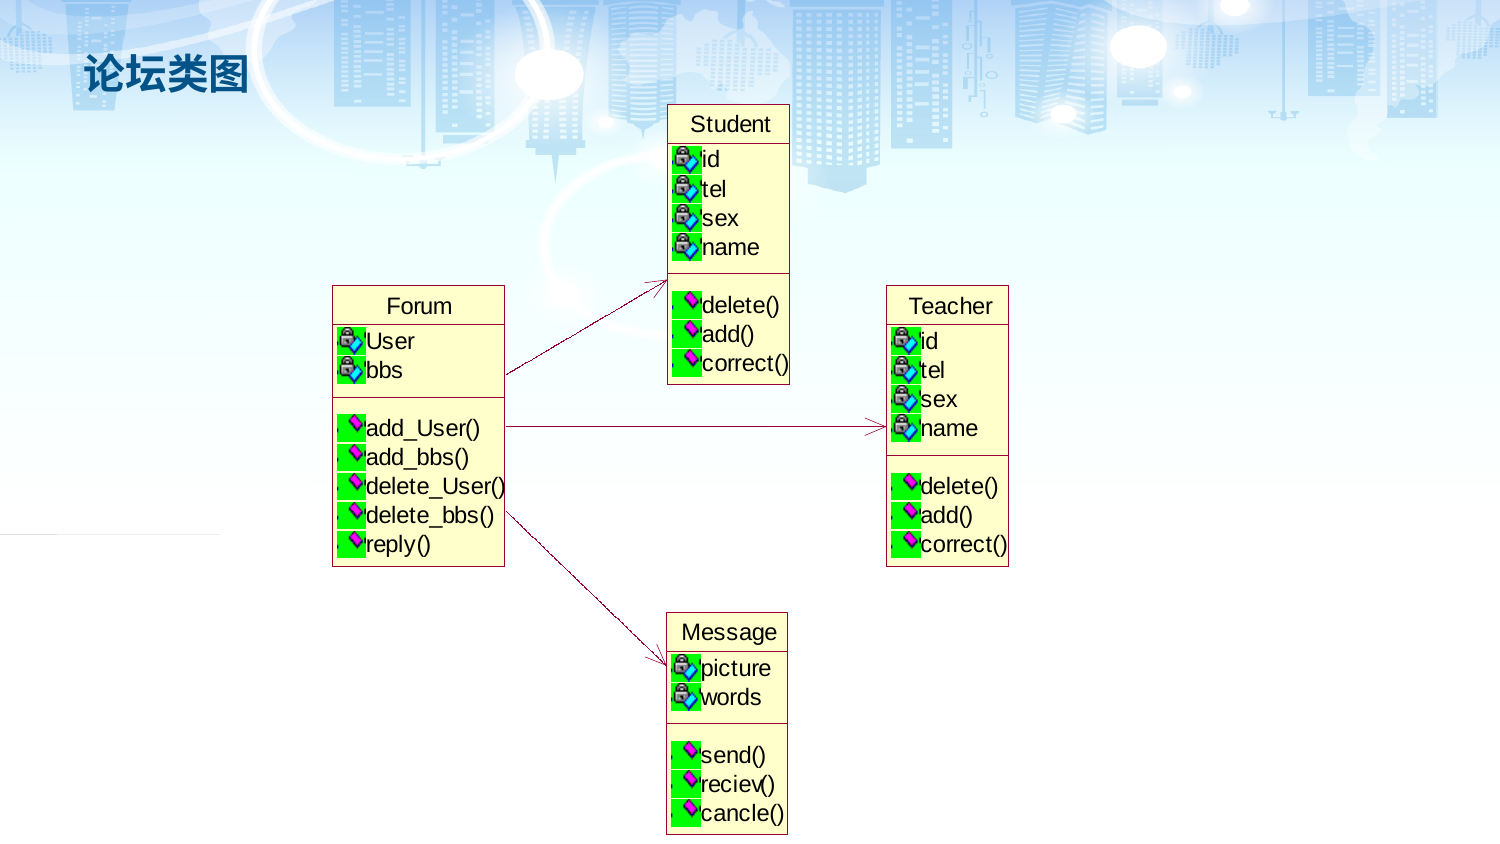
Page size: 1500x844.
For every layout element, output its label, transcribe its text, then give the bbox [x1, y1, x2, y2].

picture [0, 0, 1500, 844]
title 论坛类图 [68, 20, 1429, 106]
